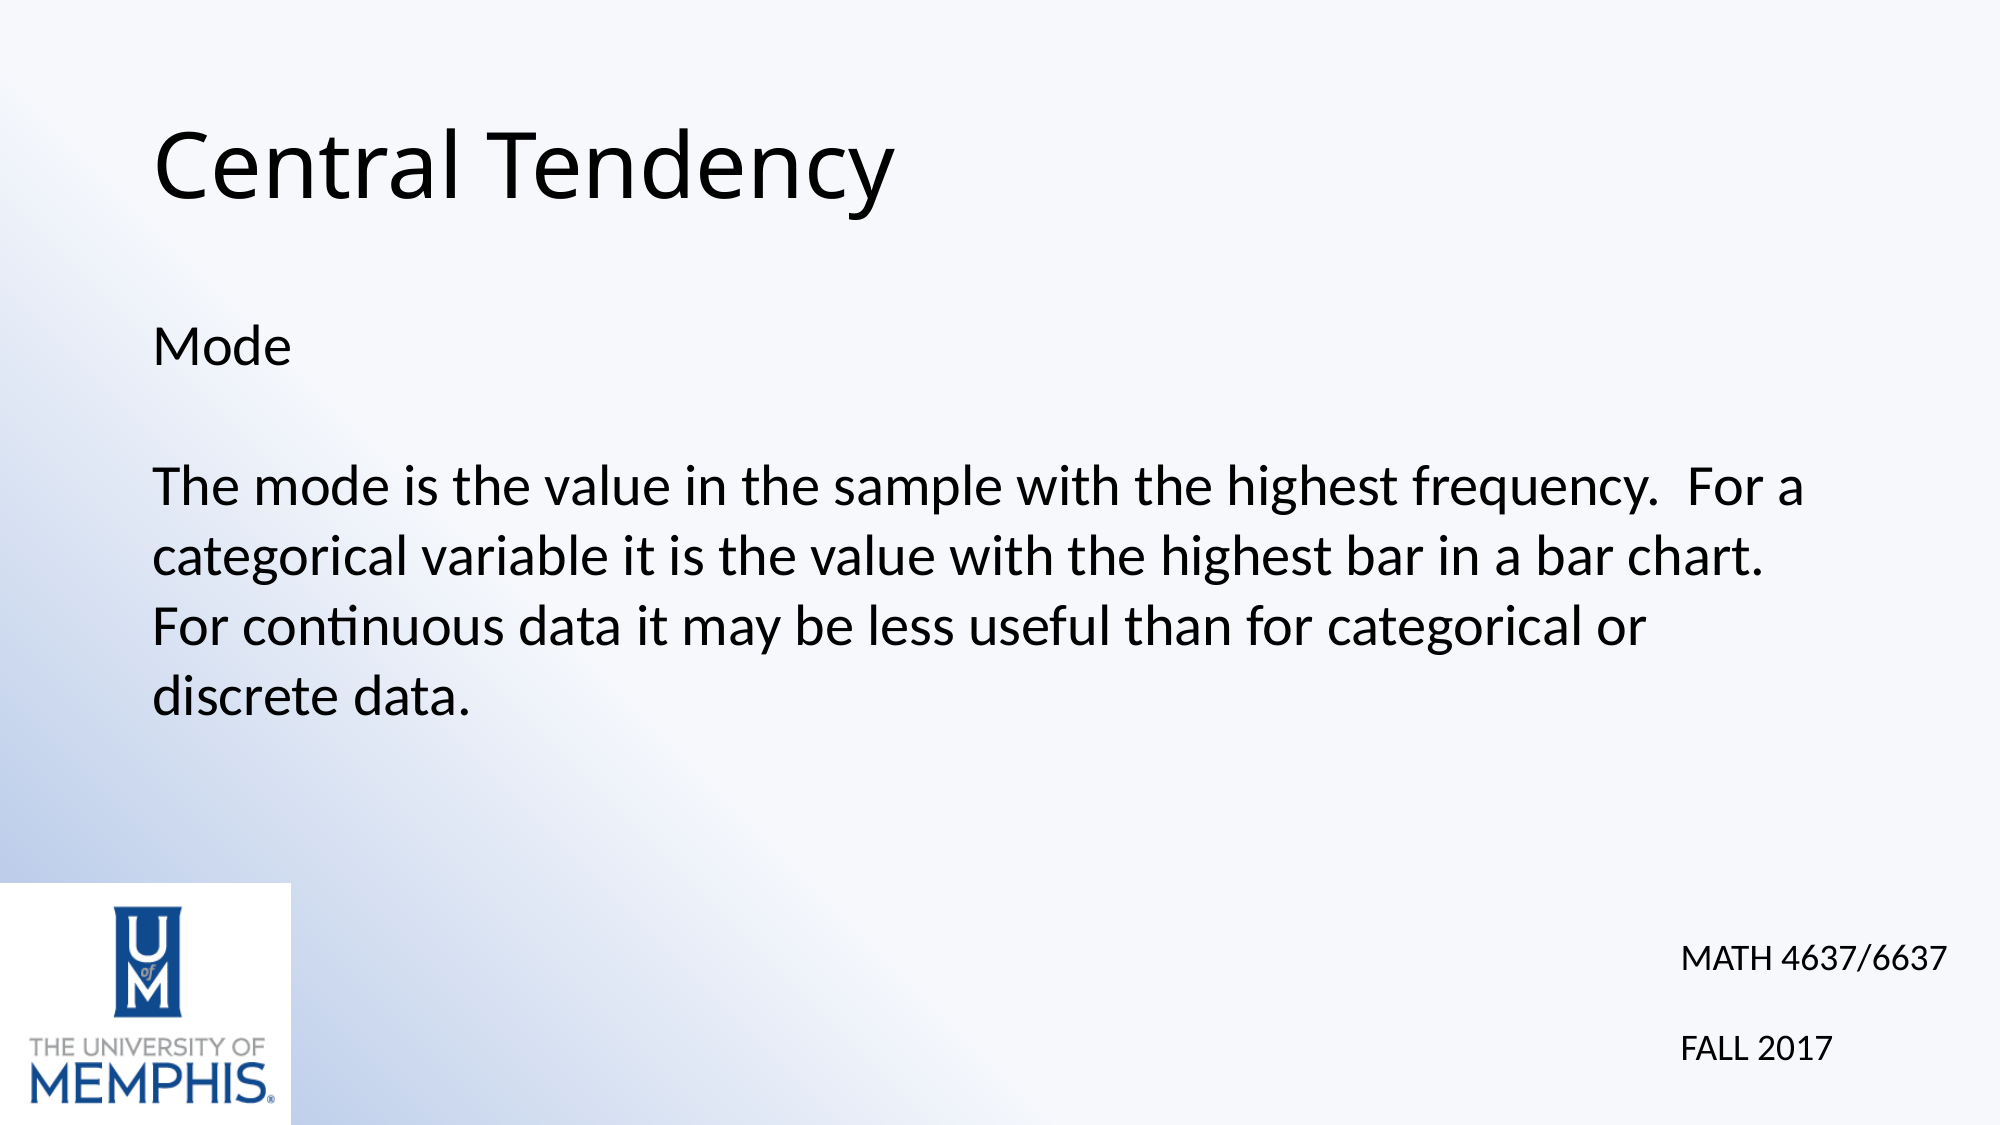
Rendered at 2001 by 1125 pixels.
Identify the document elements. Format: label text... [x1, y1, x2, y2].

title Central Tendency [137, 59, 1863, 278]
list Mode The mode is the value in the sample with the highest frequency. For a categorical variable it is the value with the highest bar in a bar chart. For continuous data it may be less useful than for categorical or discrete data. [137, 299, 1863, 1014]
picture [0, 883, 291, 1125]
